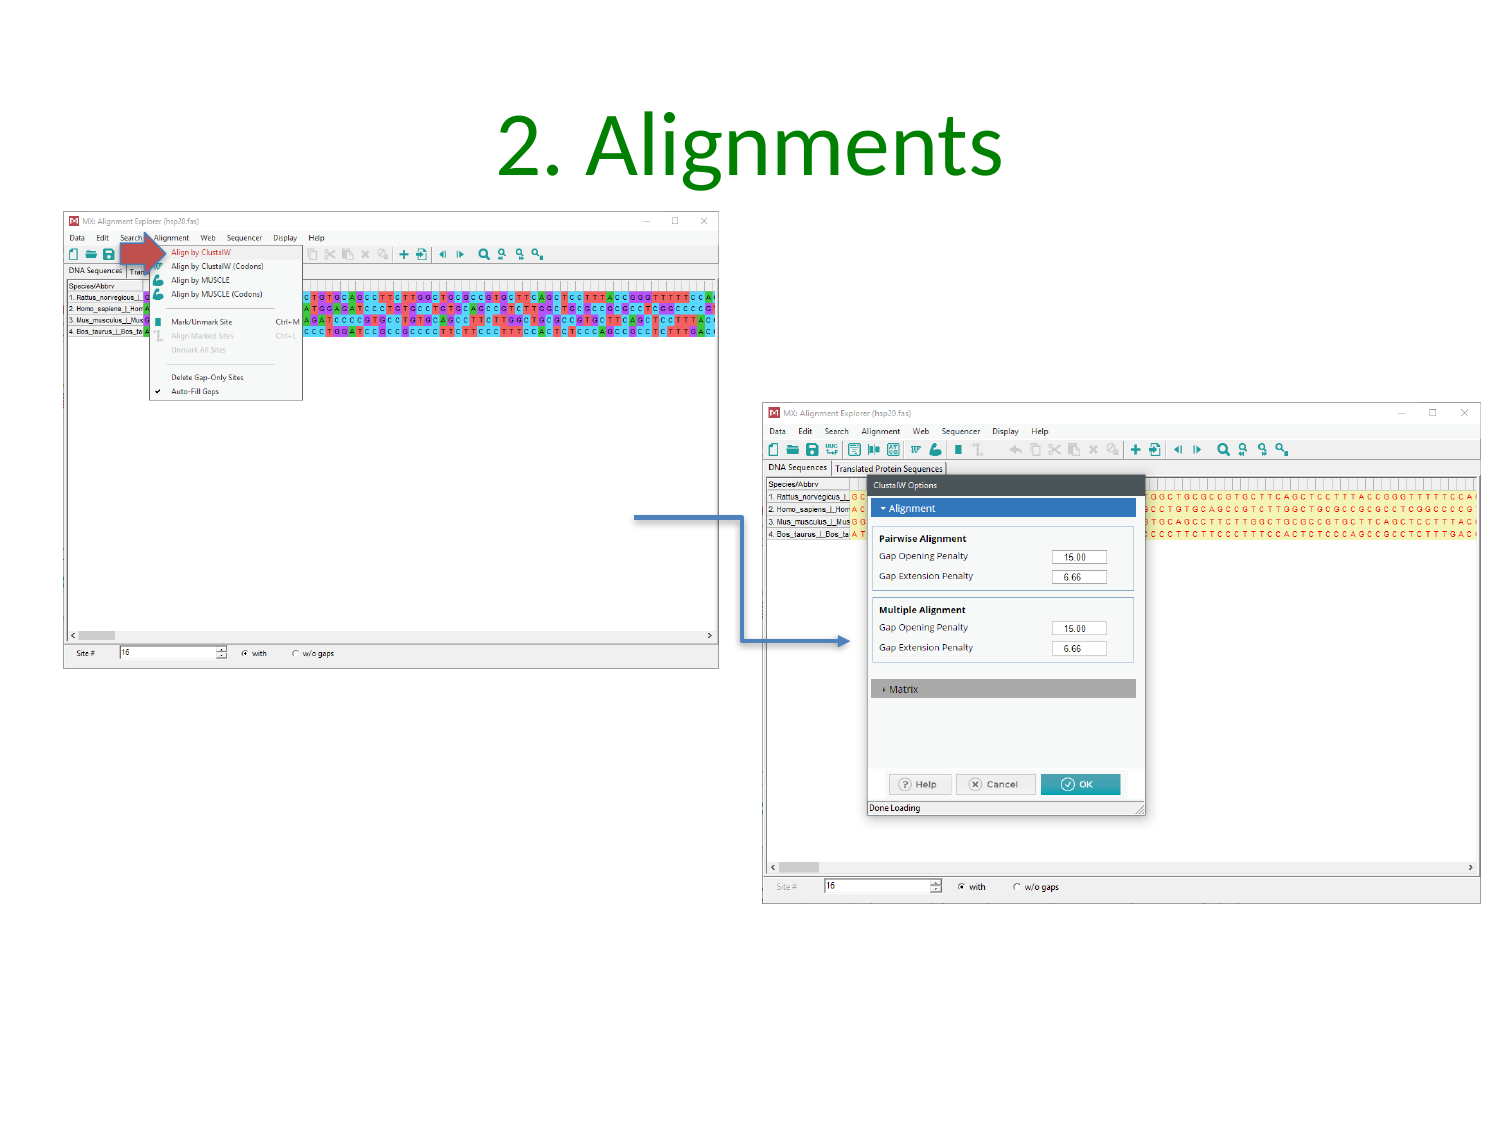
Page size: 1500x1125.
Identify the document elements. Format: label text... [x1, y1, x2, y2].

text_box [634, 517, 851, 642]
title 2. Alignments [75, 45, 1425, 233]
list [63, 211, 720, 669]
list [762, 402, 1481, 904]
